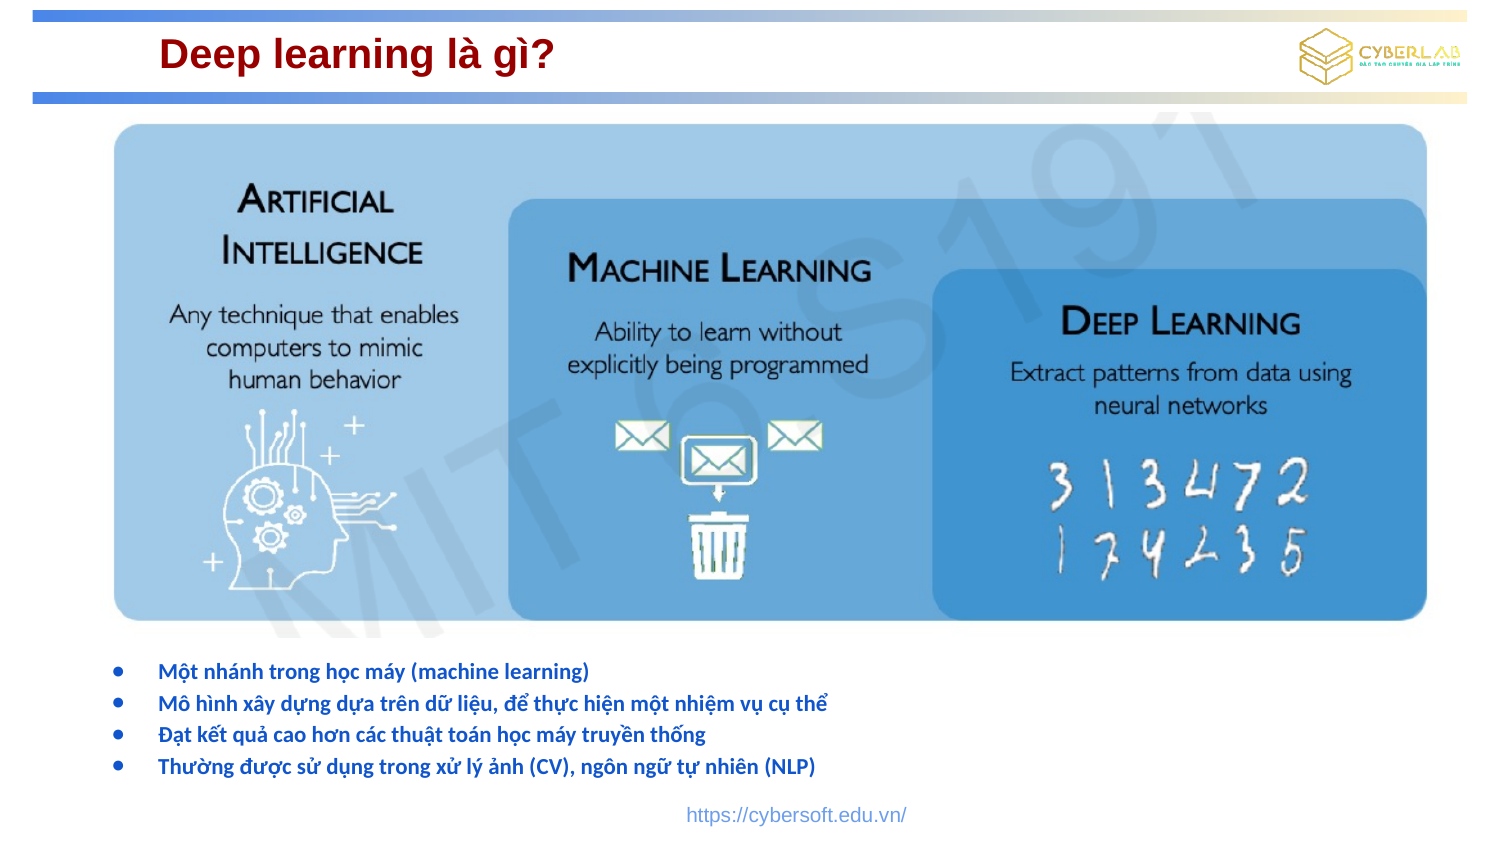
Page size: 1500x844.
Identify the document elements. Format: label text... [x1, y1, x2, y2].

title Deep learning là gì? [144, 12, 1449, 93]
list Một nhánh trong học máy (machine learning) Mô hình xây dựng dựa trên dữ liệu, để thực hiện một nhiệm vụ cụ thể Đạt kết quả cao hơn các thuật toán học máy truyền thống Thường được sử dụng trong xử lý ảnh (CV), ngôn ngữ tự nhiên (NLP) [79, 637, 1018, 805]
picture [1449, 28, 1468, 85]
picture [94, 112, 1451, 638]
